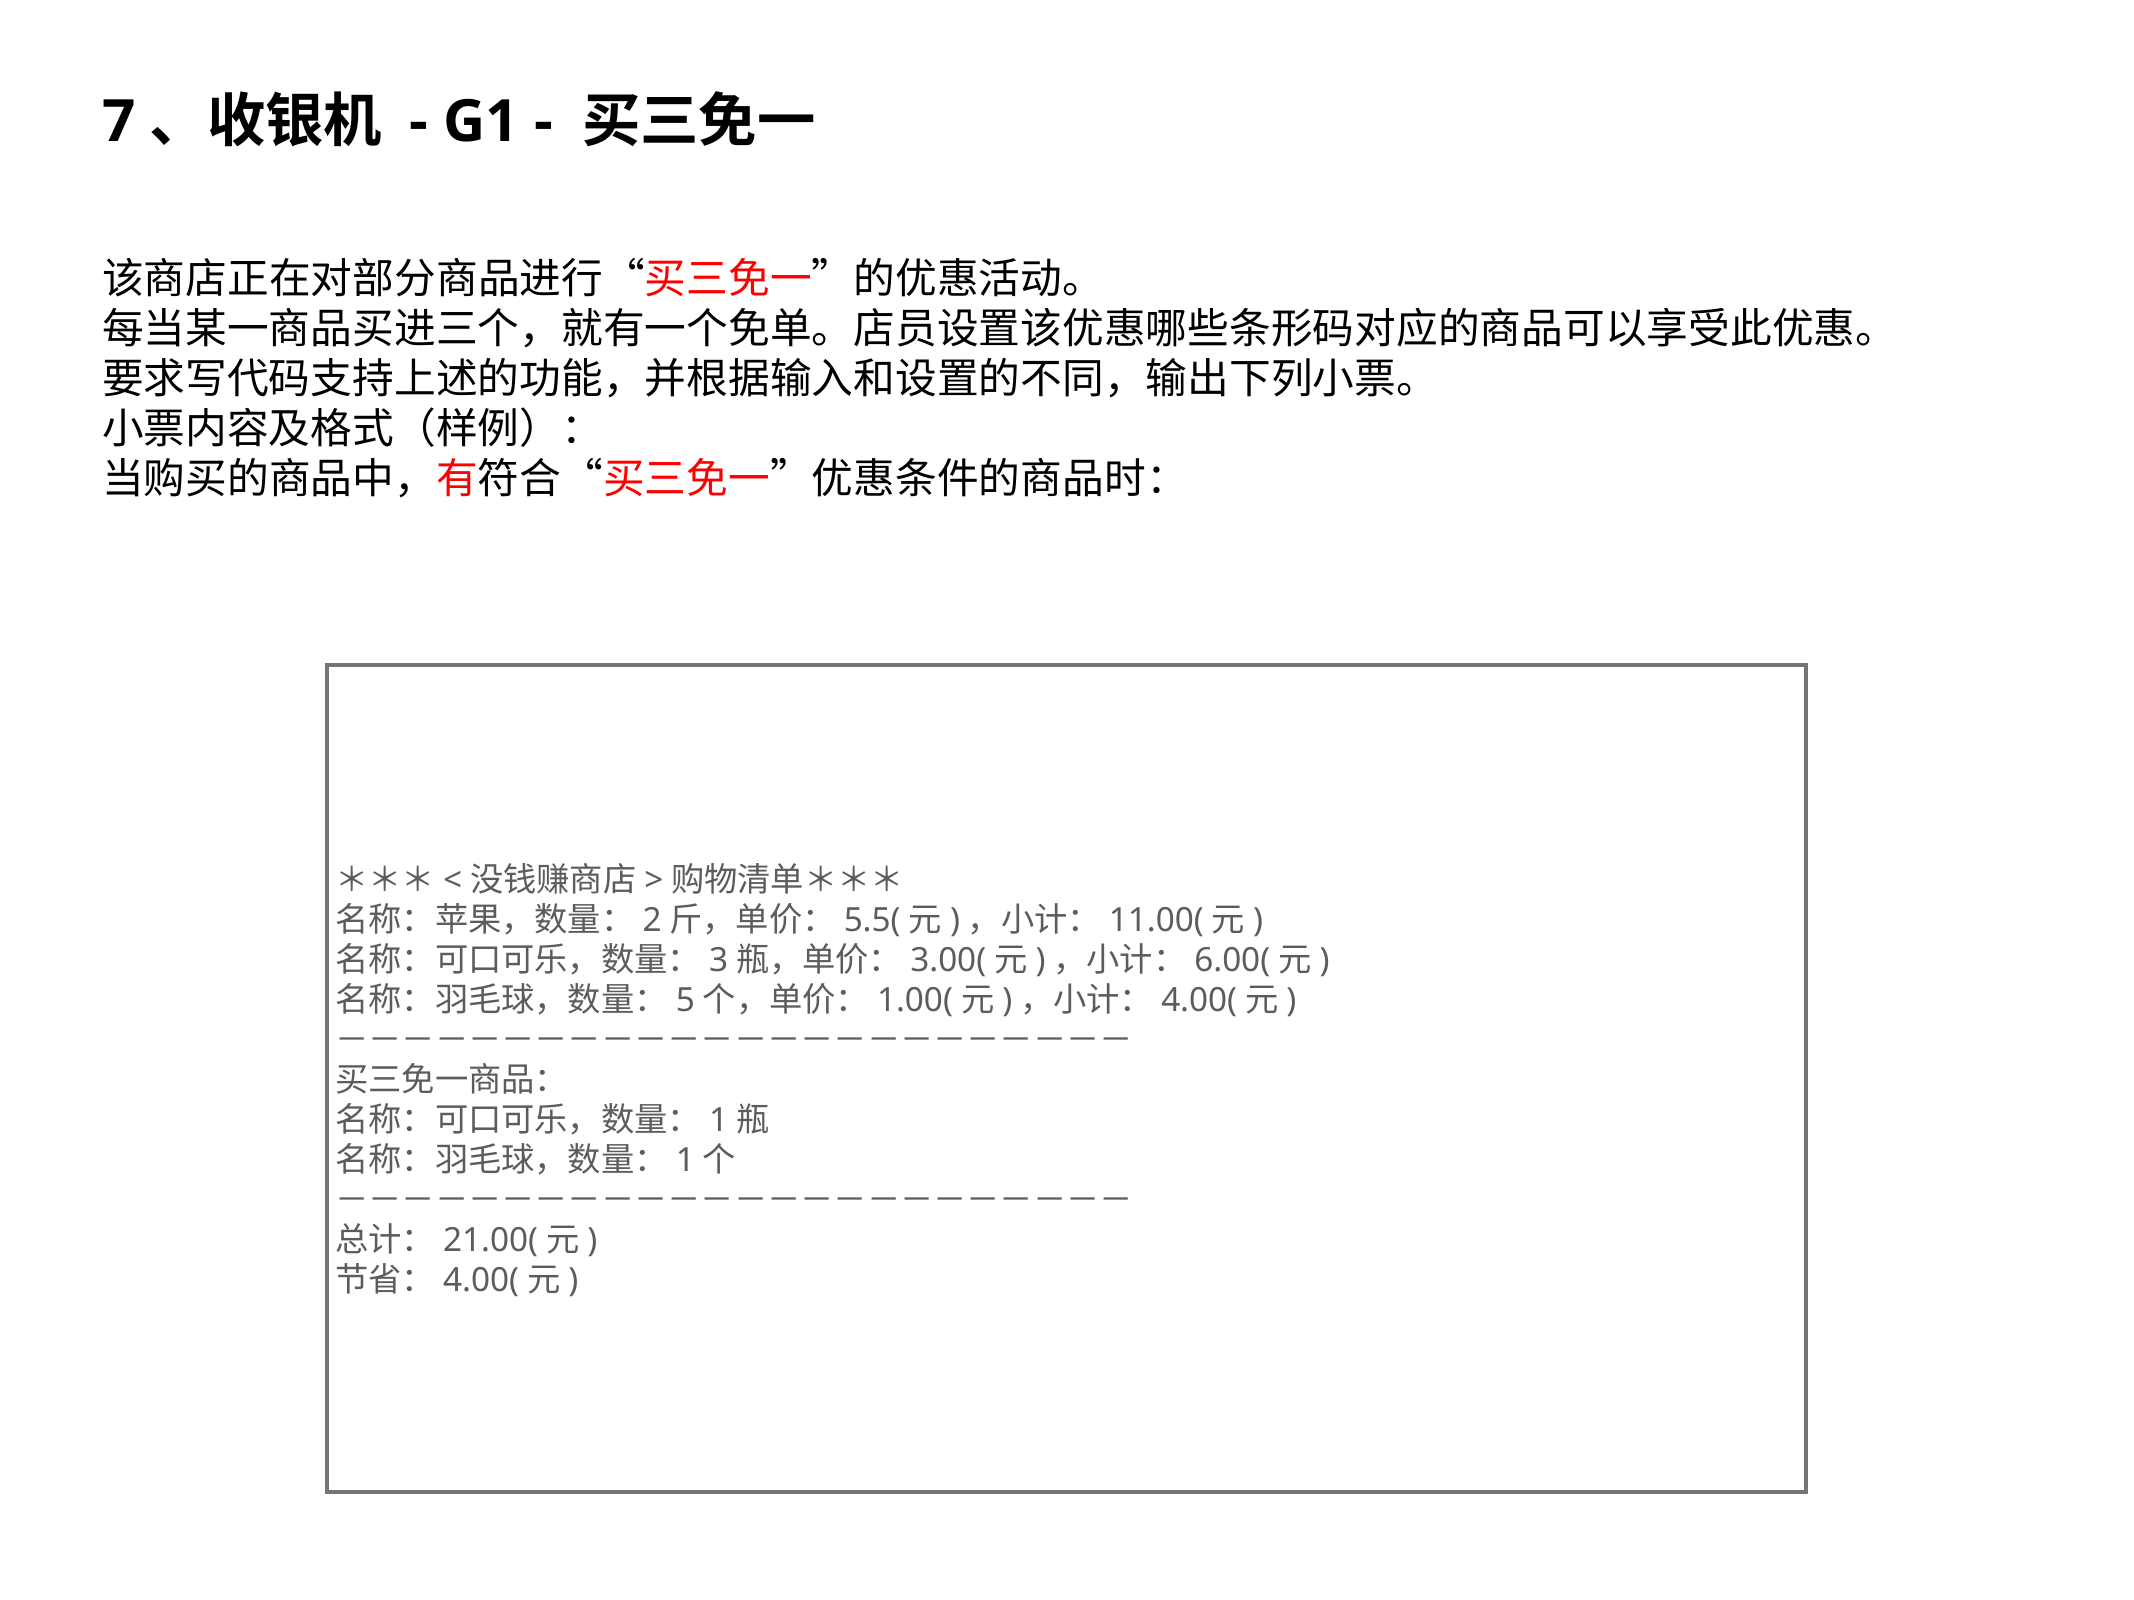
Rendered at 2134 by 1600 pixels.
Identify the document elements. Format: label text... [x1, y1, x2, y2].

list 该商店正在对部分商品进行“买三免一”的优惠活动。 每当某一商品买进三个，就有一个免单。店员设置该优惠哪些条形码对应的商品可以享受此优惠。 要求写代码支持上述的功能，并根据输入和设置的不同，输出下列小票。 小票内容及格式（样例）： 当购买的商品中，有符合“买三免一”优惠条件的商品时： [93, 243, 2041, 1430]
text_box ＊＊＊<没钱赚商店>购物清单＊＊＊ 名称：苹果，数量：2斤，单价：5.5(元)，小计：11.00(元) 名称：可口可乐，数量：3瓶，单价：3.00(元)，小计：6.00(元) 名称：羽毛球，数量：5个，单价：1.00(元)，小计：4.00(元) －－－－－－－－－－－－－－－－－－－－－－－－ 买三免一商品： 名称：可口可乐，数量：1瓶 名称：羽毛球，数量：1个 －－－－－－－－－－－－－－－－－－－－－－－－ 总计：21.00(元) 节省：4.00(元) [327, 664, 1807, 1492]
title 7、收银机 - G1 - 买三免一 [93, 57, 2041, 178]
